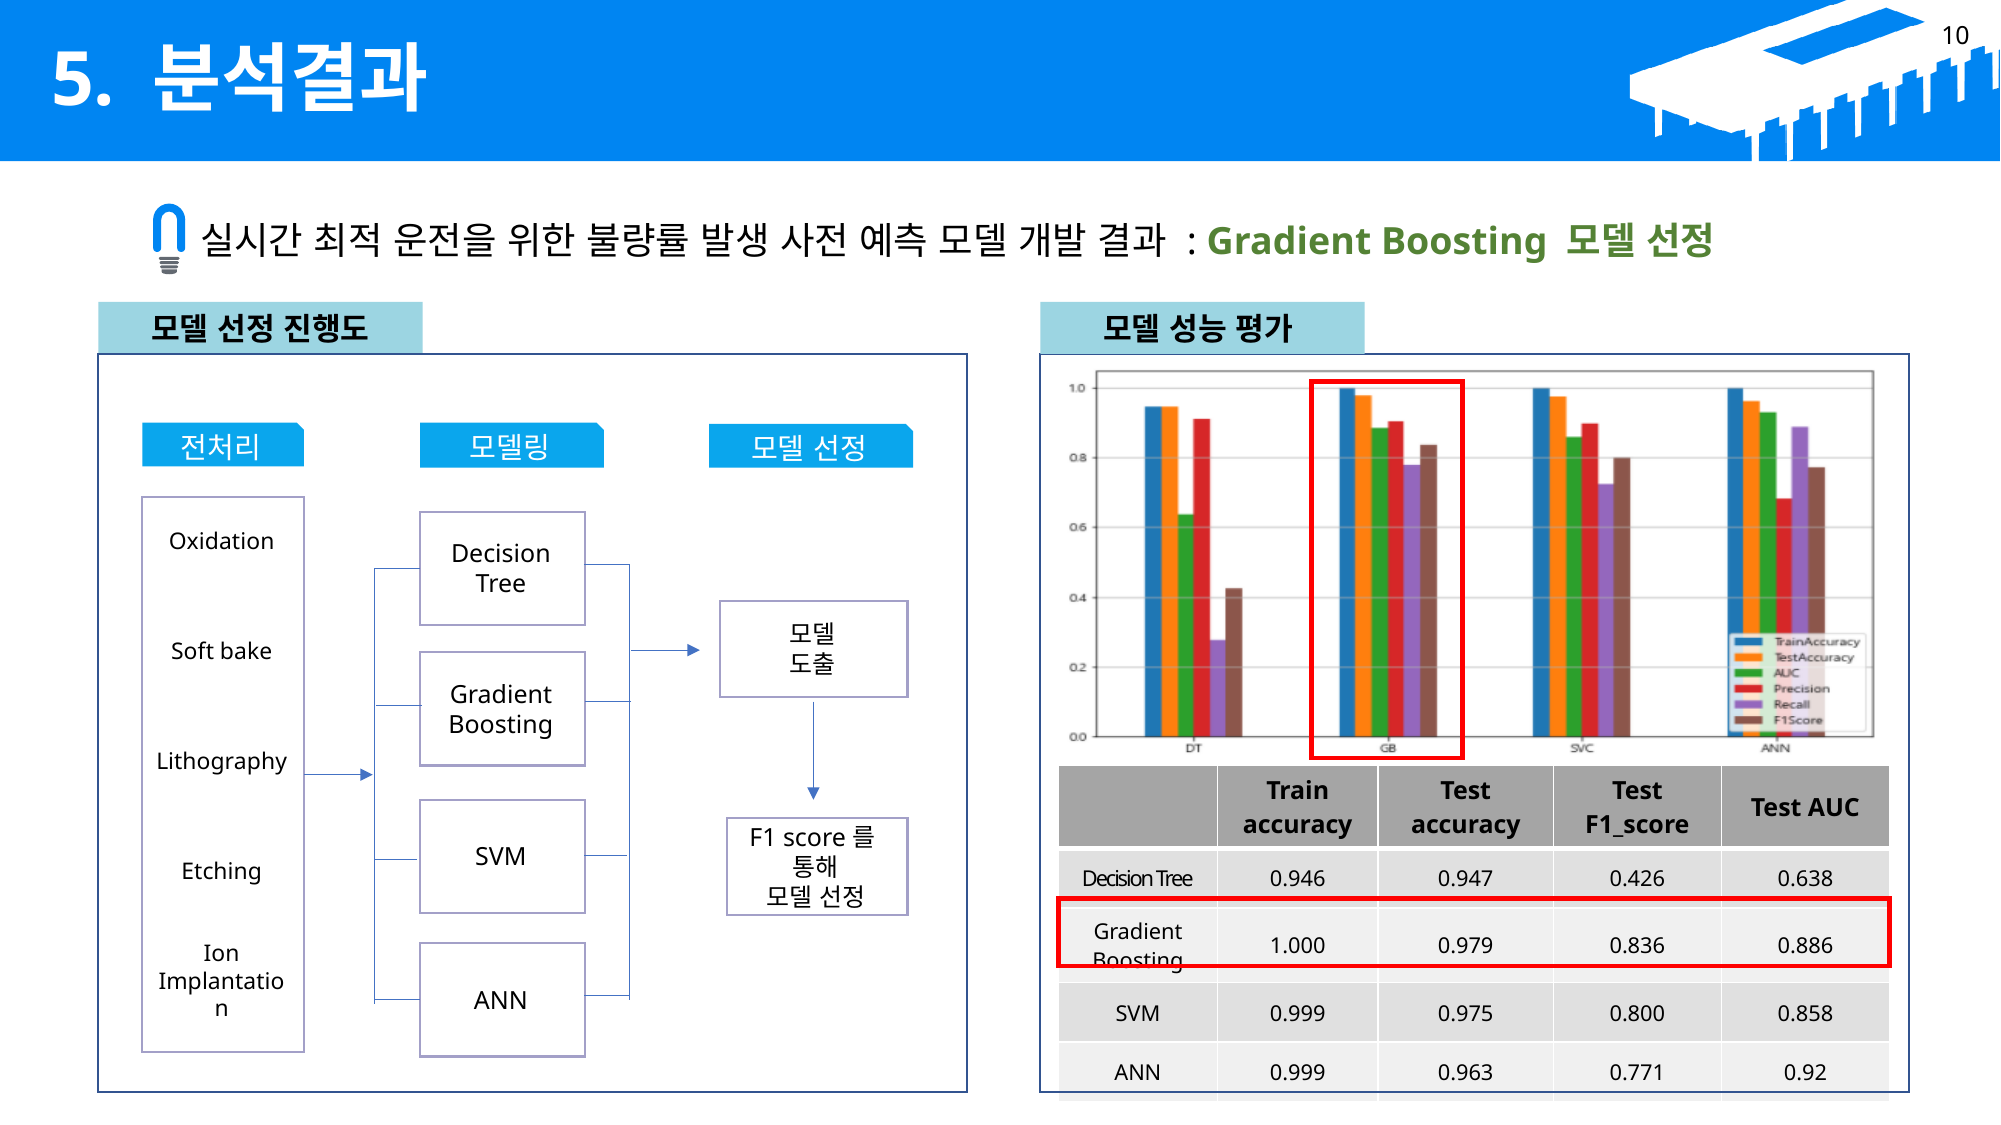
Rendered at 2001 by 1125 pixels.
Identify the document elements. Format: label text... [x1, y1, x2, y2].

text_box [97, 353, 968, 1093]
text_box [153, 203, 186, 275]
table_cell 0.92 [1722, 1093, 1889, 1101]
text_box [374, 568, 420, 999]
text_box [583, 564, 630, 995]
table_cell ANN [1059, 1093, 1217, 1101]
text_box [374, 1000, 420, 1004]
text_box 실시간 최적 운전을 위한 불량률 발생 사전 예측 모델 개발 결과 : Gradient Boosting 모델 선정 [186, 209, 1888, 270]
text_box [1039, 353, 1910, 1093]
picture [1048, 363, 1904, 766]
text_box 모델 선정 진행도 [98, 301, 423, 353]
table_cell 0.999 [1218, 1093, 1377, 1101]
text_box [1057, 897, 1891, 967]
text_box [0, 0, 2000, 162]
table_cell 0.963 [1379, 1093, 1553, 1101]
text_box 모델 성능 평가 [1040, 301, 1365, 354]
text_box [583, 996, 630, 1000]
table_cell 0.771 [1554, 1093, 1721, 1101]
